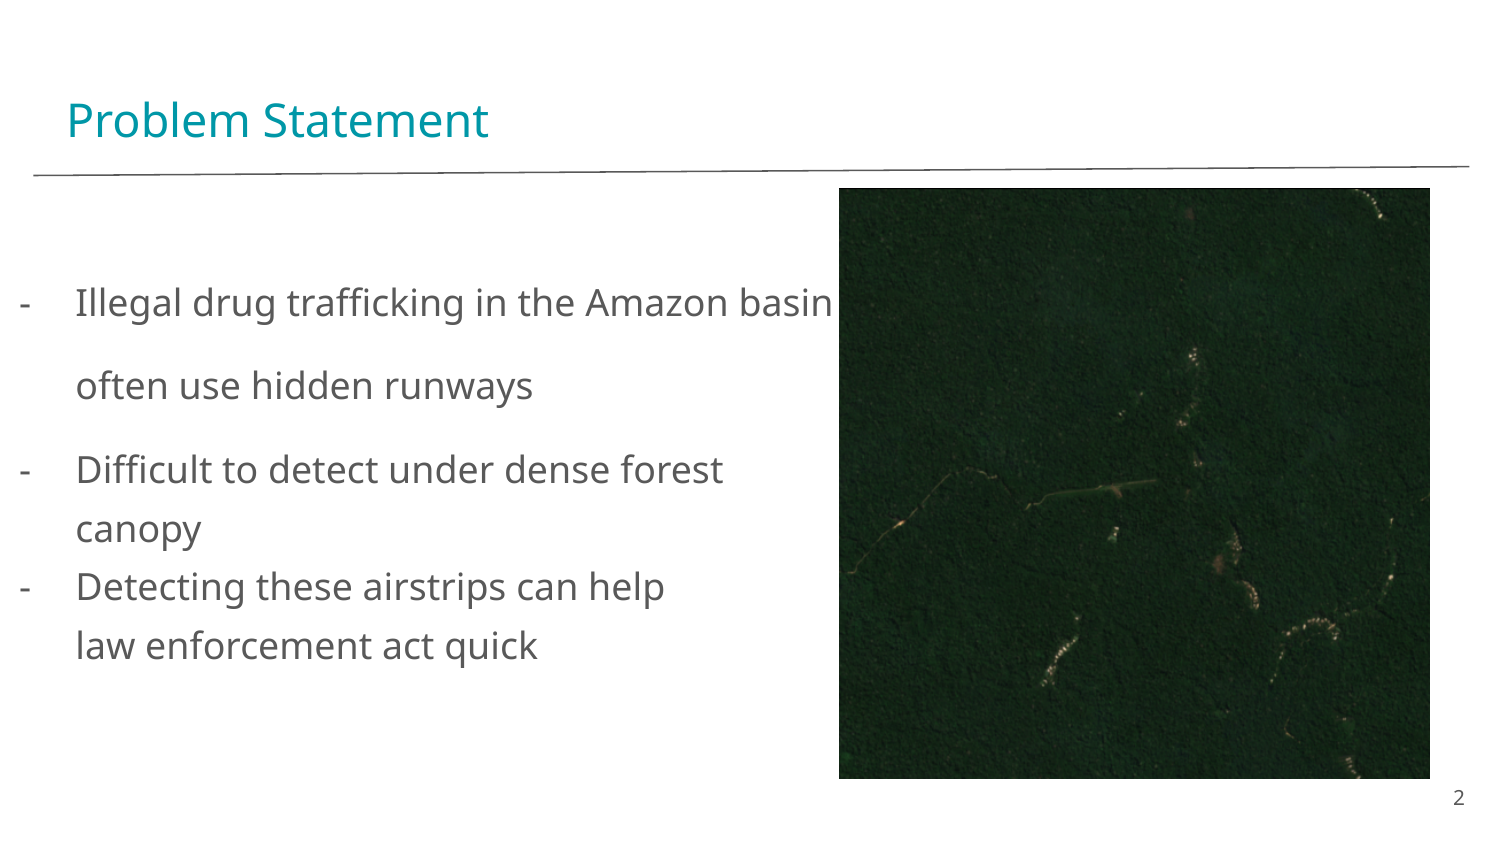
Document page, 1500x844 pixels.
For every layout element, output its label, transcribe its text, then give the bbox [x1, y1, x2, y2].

title Problem Statement [51, 72, 1449, 165]
picture [838, 188, 1431, 779]
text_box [33, 166, 1470, 176]
list Illegal drug trafficking in the Amazon basin often use hidden runways Difficult to detect under dense forest canopy Detecting these airstrips can help law enforcement act quick [0, 189, 836, 750]
slide_number ‹#› [1389, 764, 1480, 830]
